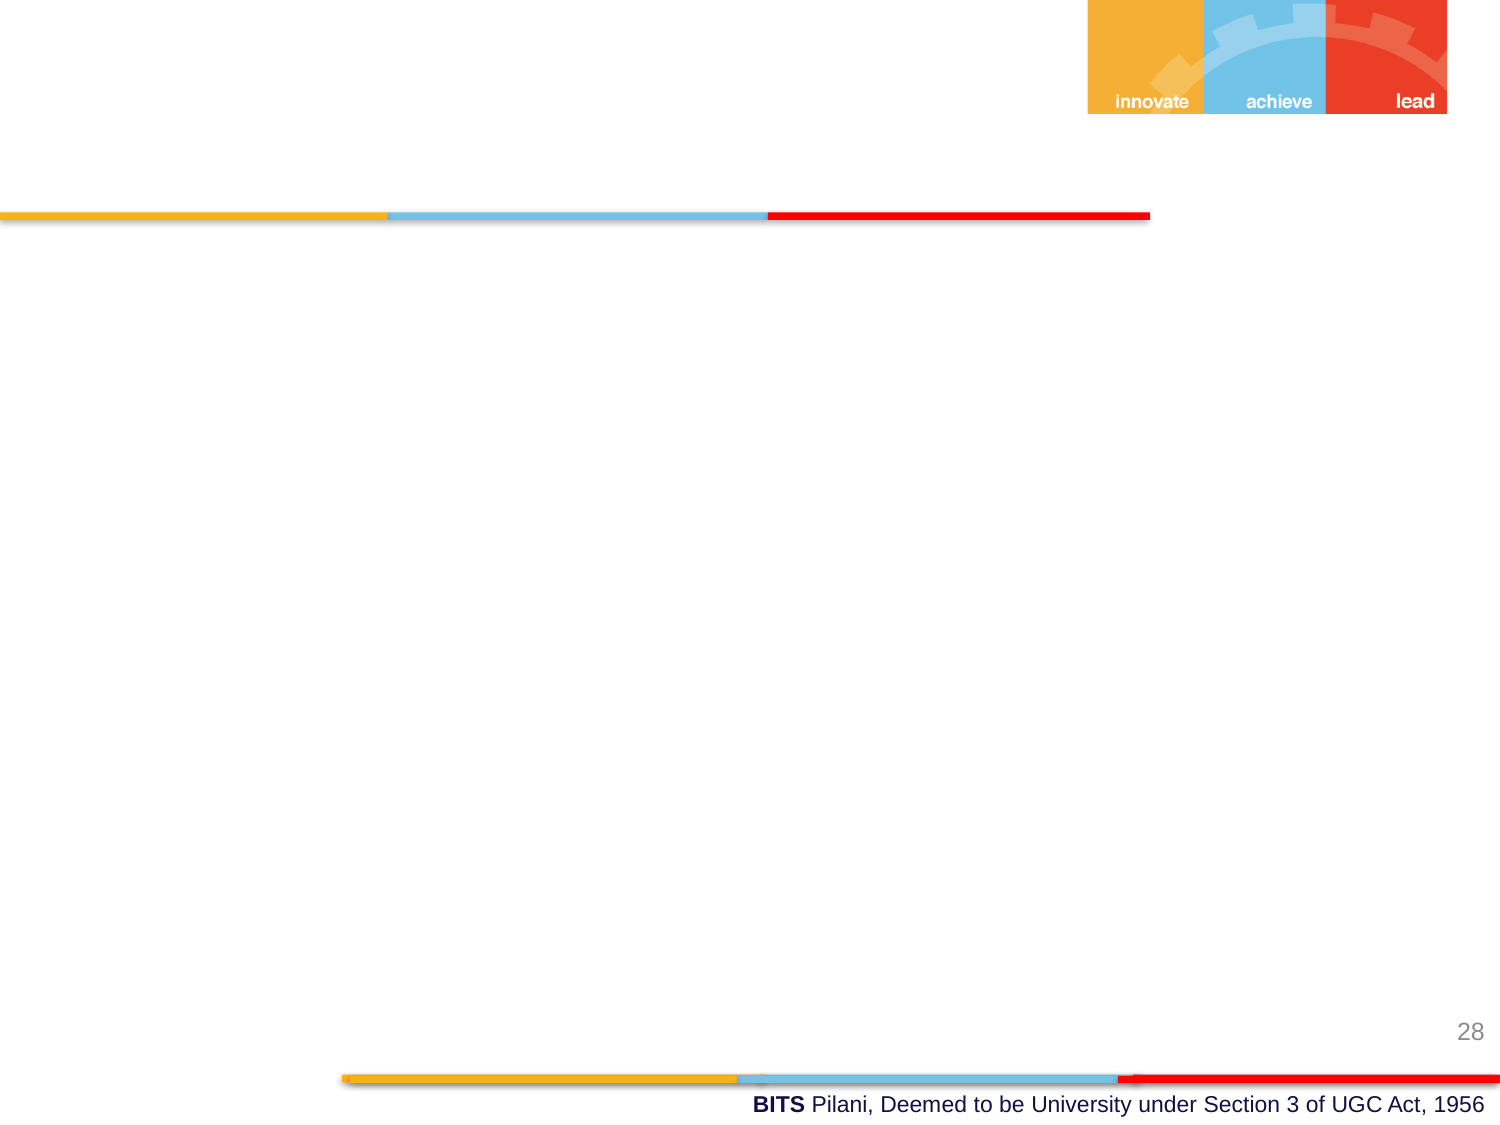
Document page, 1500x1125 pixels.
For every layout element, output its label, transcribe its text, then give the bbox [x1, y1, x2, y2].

slide_number 28 [1149, 1000, 1500, 1061]
picture [1087, 0, 1448, 114]
